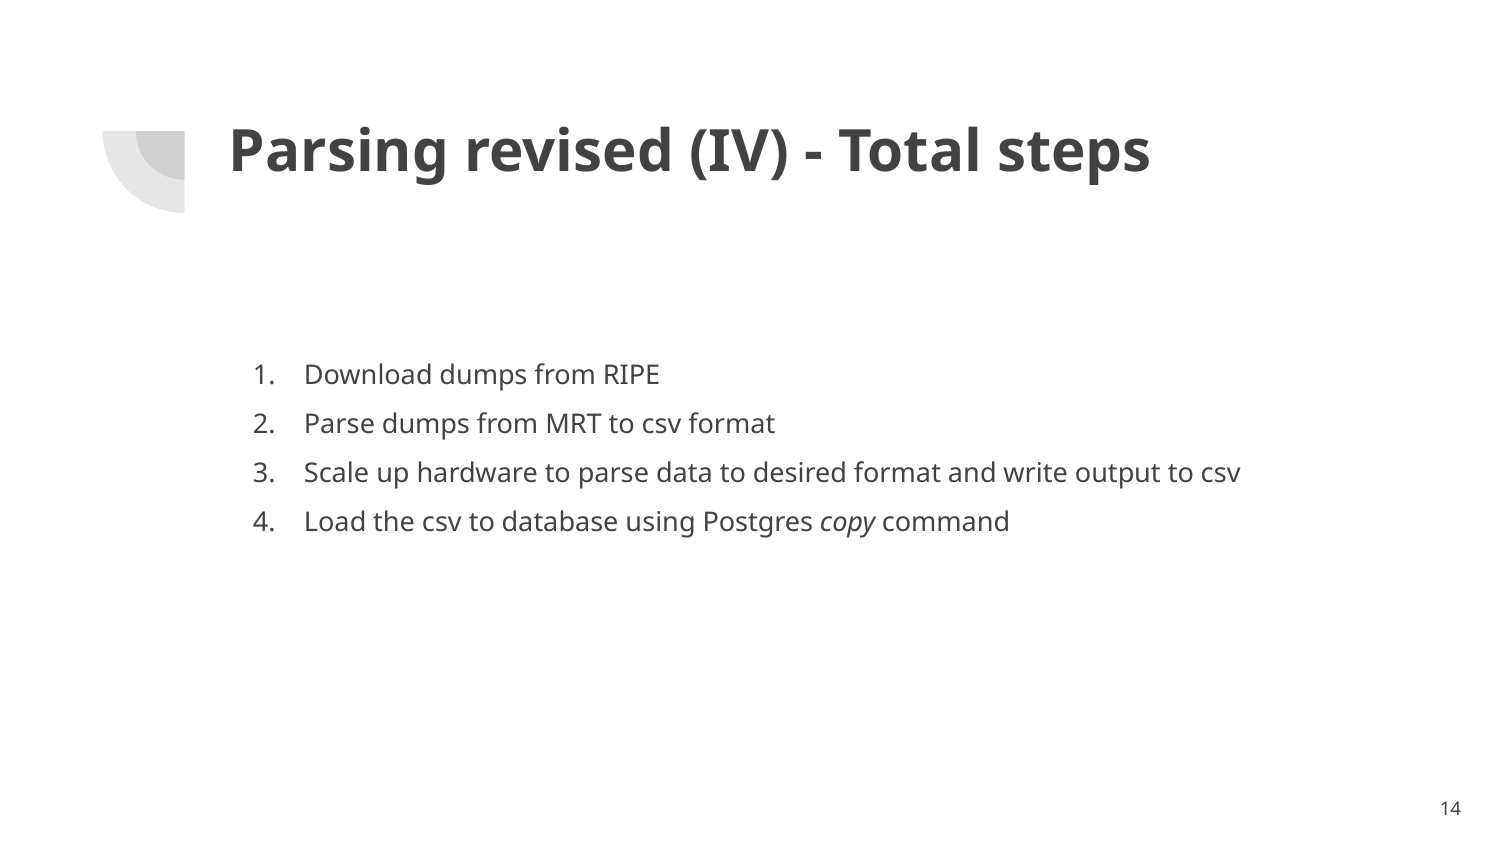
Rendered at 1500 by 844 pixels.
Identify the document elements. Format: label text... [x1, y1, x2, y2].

slide_number ‹#› [1386, 777, 1477, 842]
list Download dumps from RIPE Parse dumps from MRT to csv format Scale up hardware to parse data to desired format and write output to csv Load the csv to database using Postgres copy command [213, 326, 1368, 744]
title Parsing revised (IV) - Total steps [213, 98, 1368, 263]
